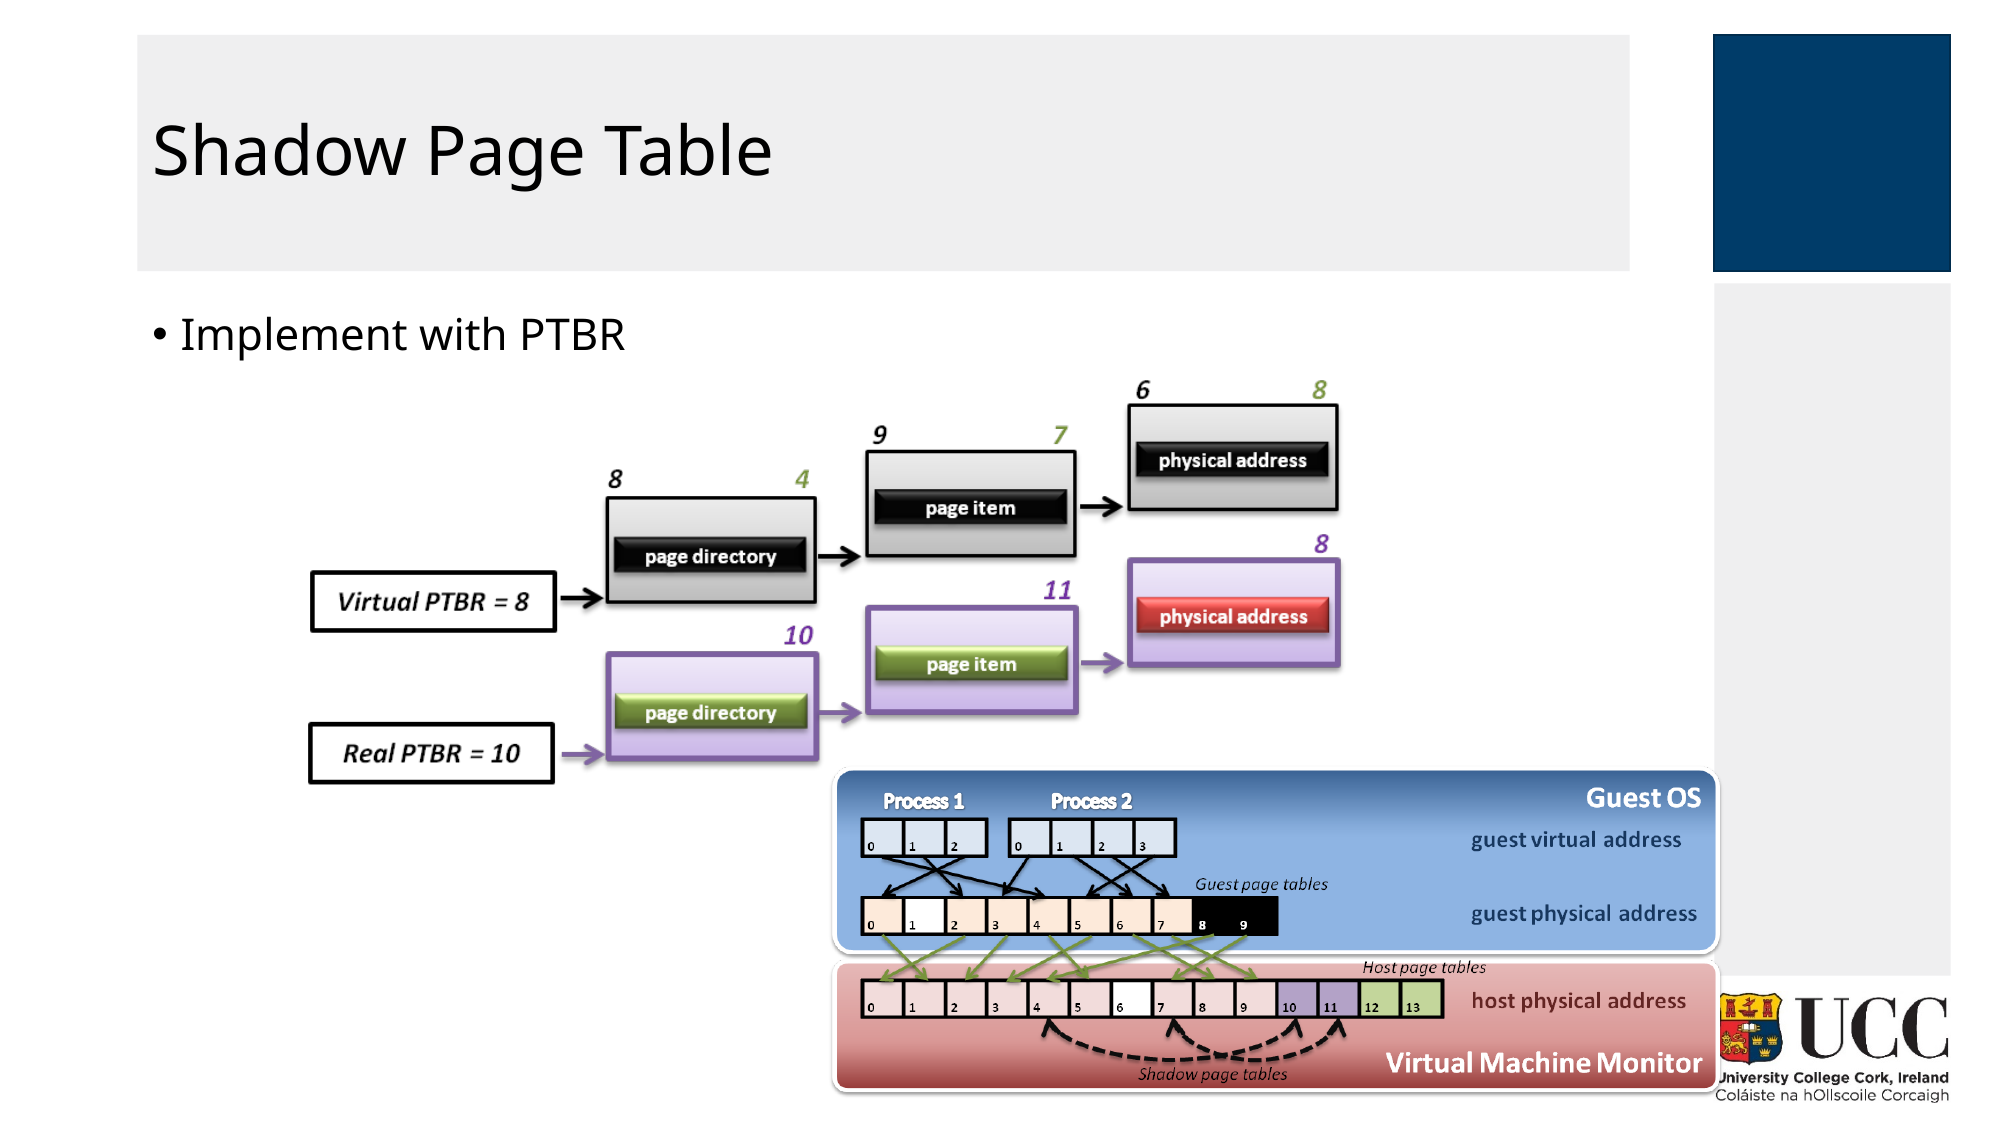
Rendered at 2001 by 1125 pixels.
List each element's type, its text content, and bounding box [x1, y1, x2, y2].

picture [307, 363, 1951, 1103]
title Shadow Page Table [137, 34, 1630, 272]
list Implement with PTBR [137, 305, 1488, 518]
